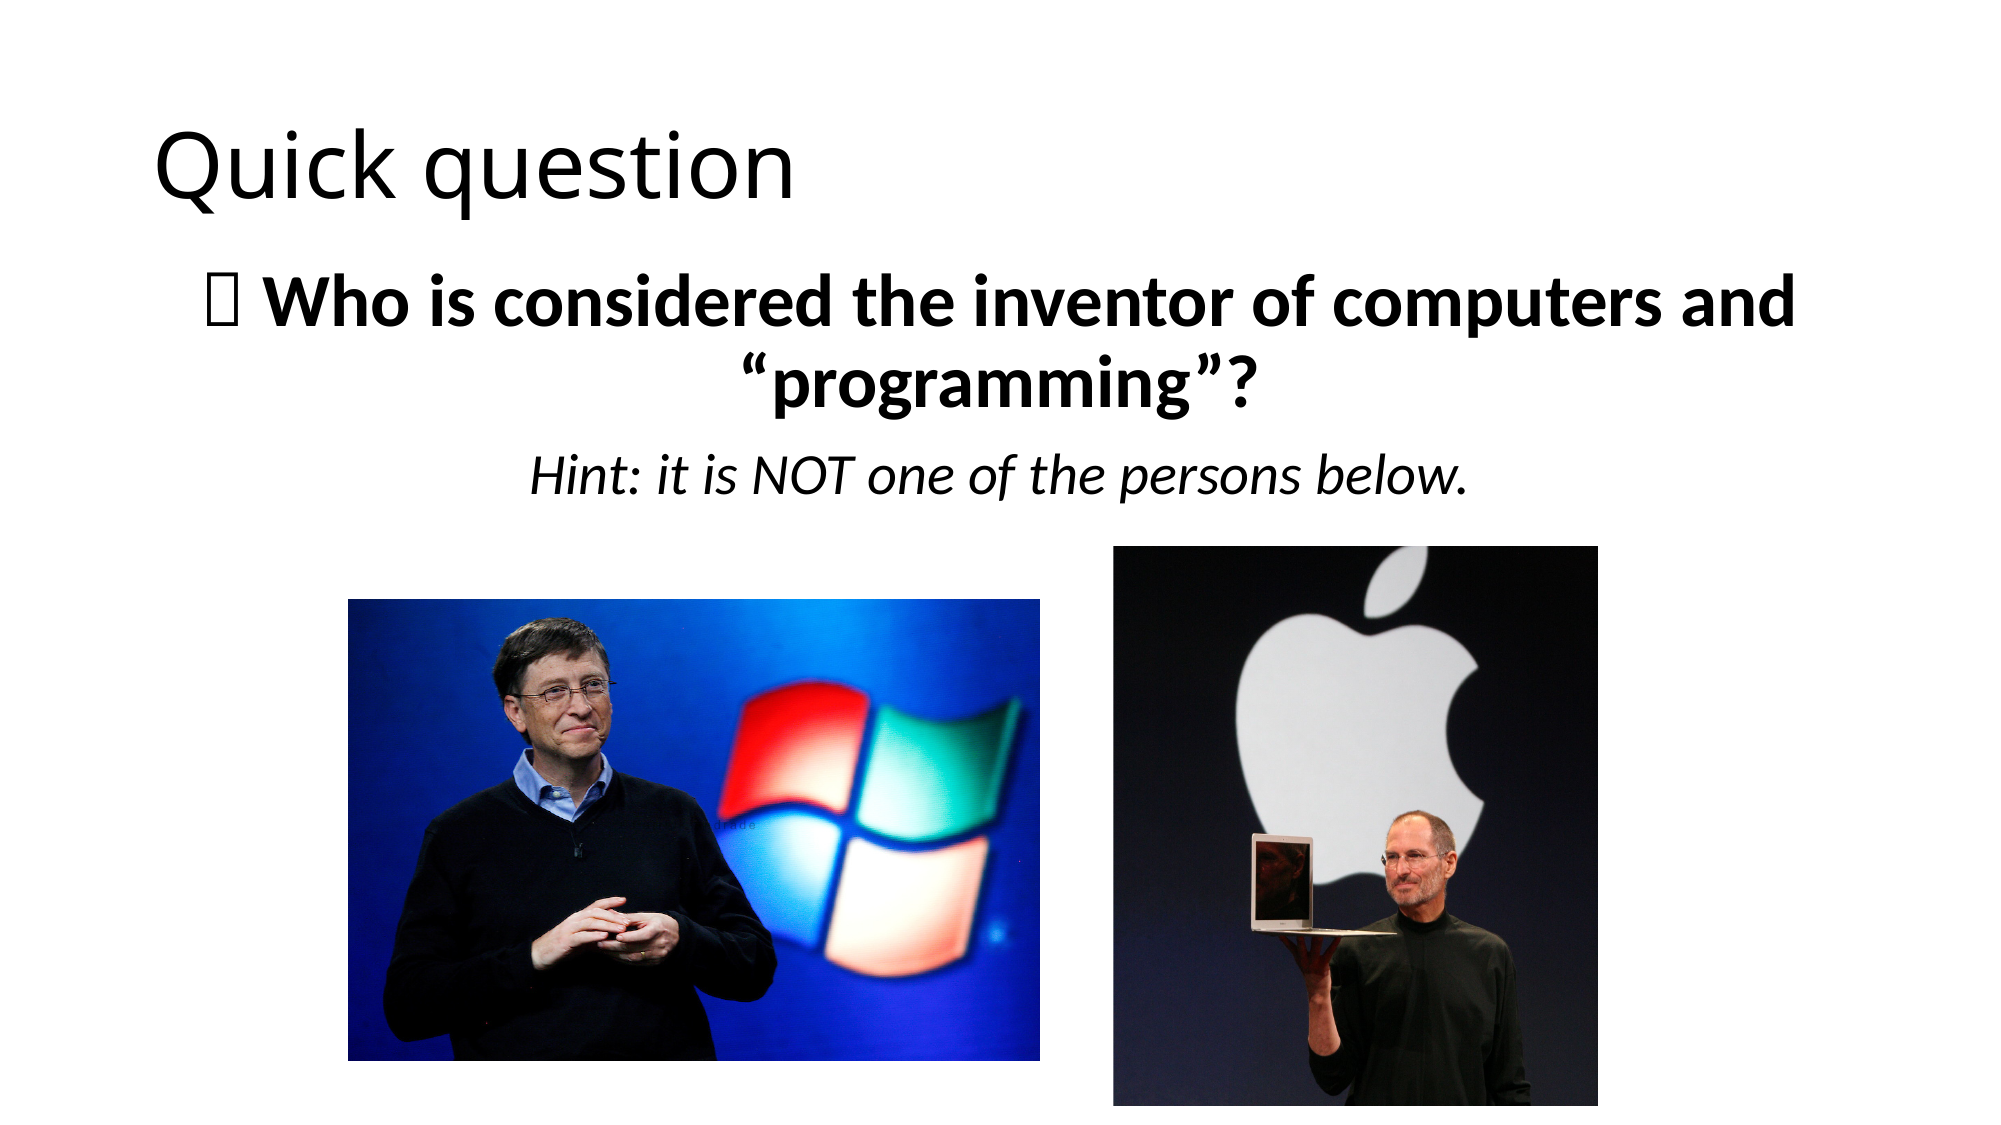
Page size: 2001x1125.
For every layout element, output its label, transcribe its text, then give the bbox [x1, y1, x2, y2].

title Quick question [137, 59, 1863, 253]
picture [1113, 546, 1598, 1106]
picture [348, 599, 1040, 1061]
list  Who is considered the inventor of computers and “programming”? Hint: it is NOT one of the persons below. [137, 253, 1863, 563]
